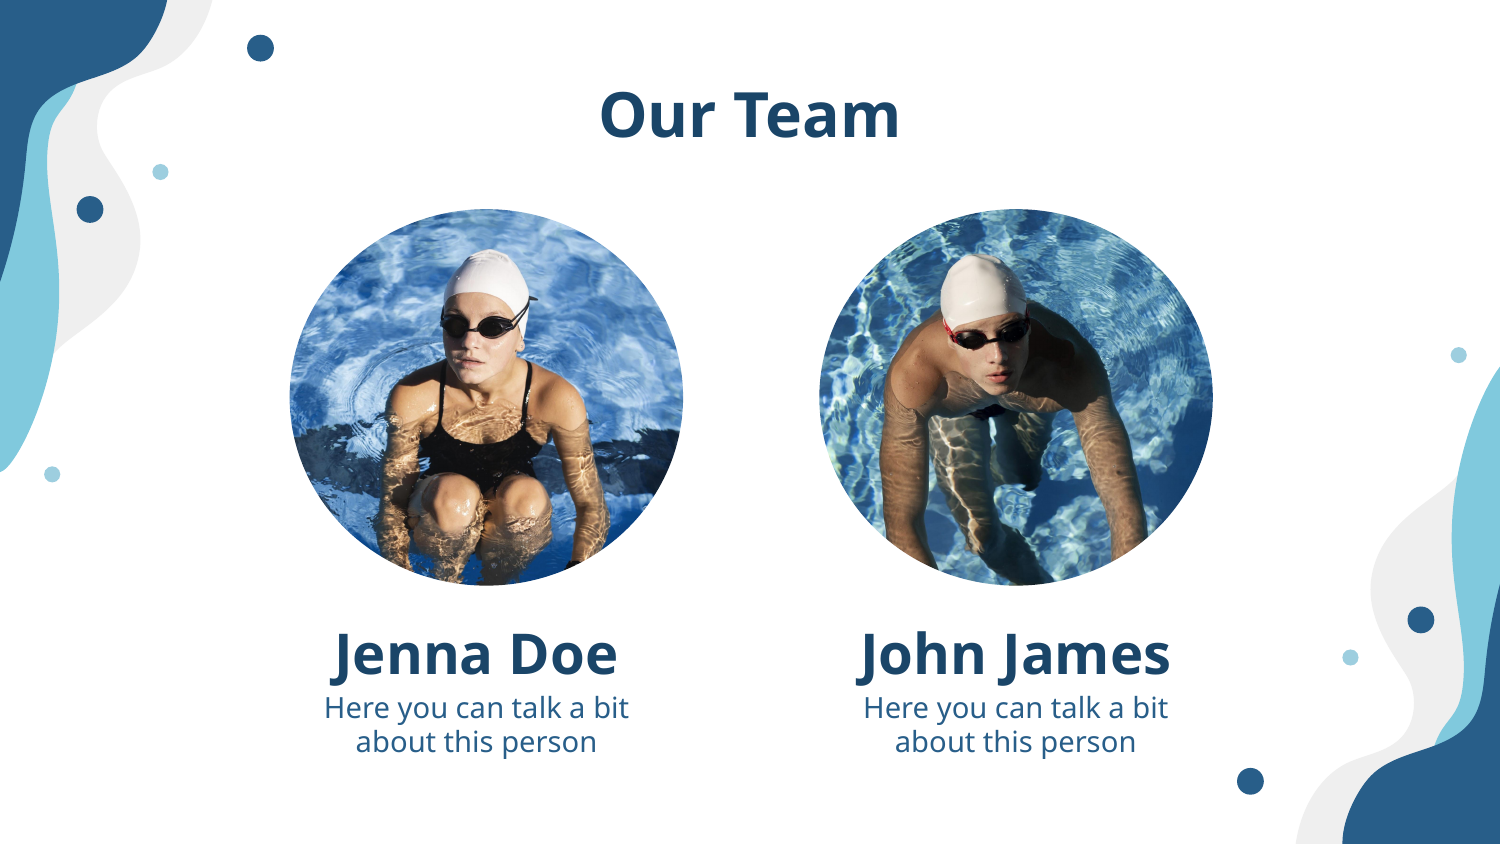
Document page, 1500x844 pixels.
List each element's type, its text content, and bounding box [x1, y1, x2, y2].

picture [289, 208, 684, 586]
title Our Team [421, 59, 1079, 154]
subtitle Here you can talk a bit about this person [811, 670, 1220, 777]
subtitle Jenna Doe [311, 622, 642, 670]
picture [819, 208, 1214, 586]
subtitle John James [835, 622, 1197, 670]
subtitle Here you can talk a bit about this person [295, 670, 658, 777]
